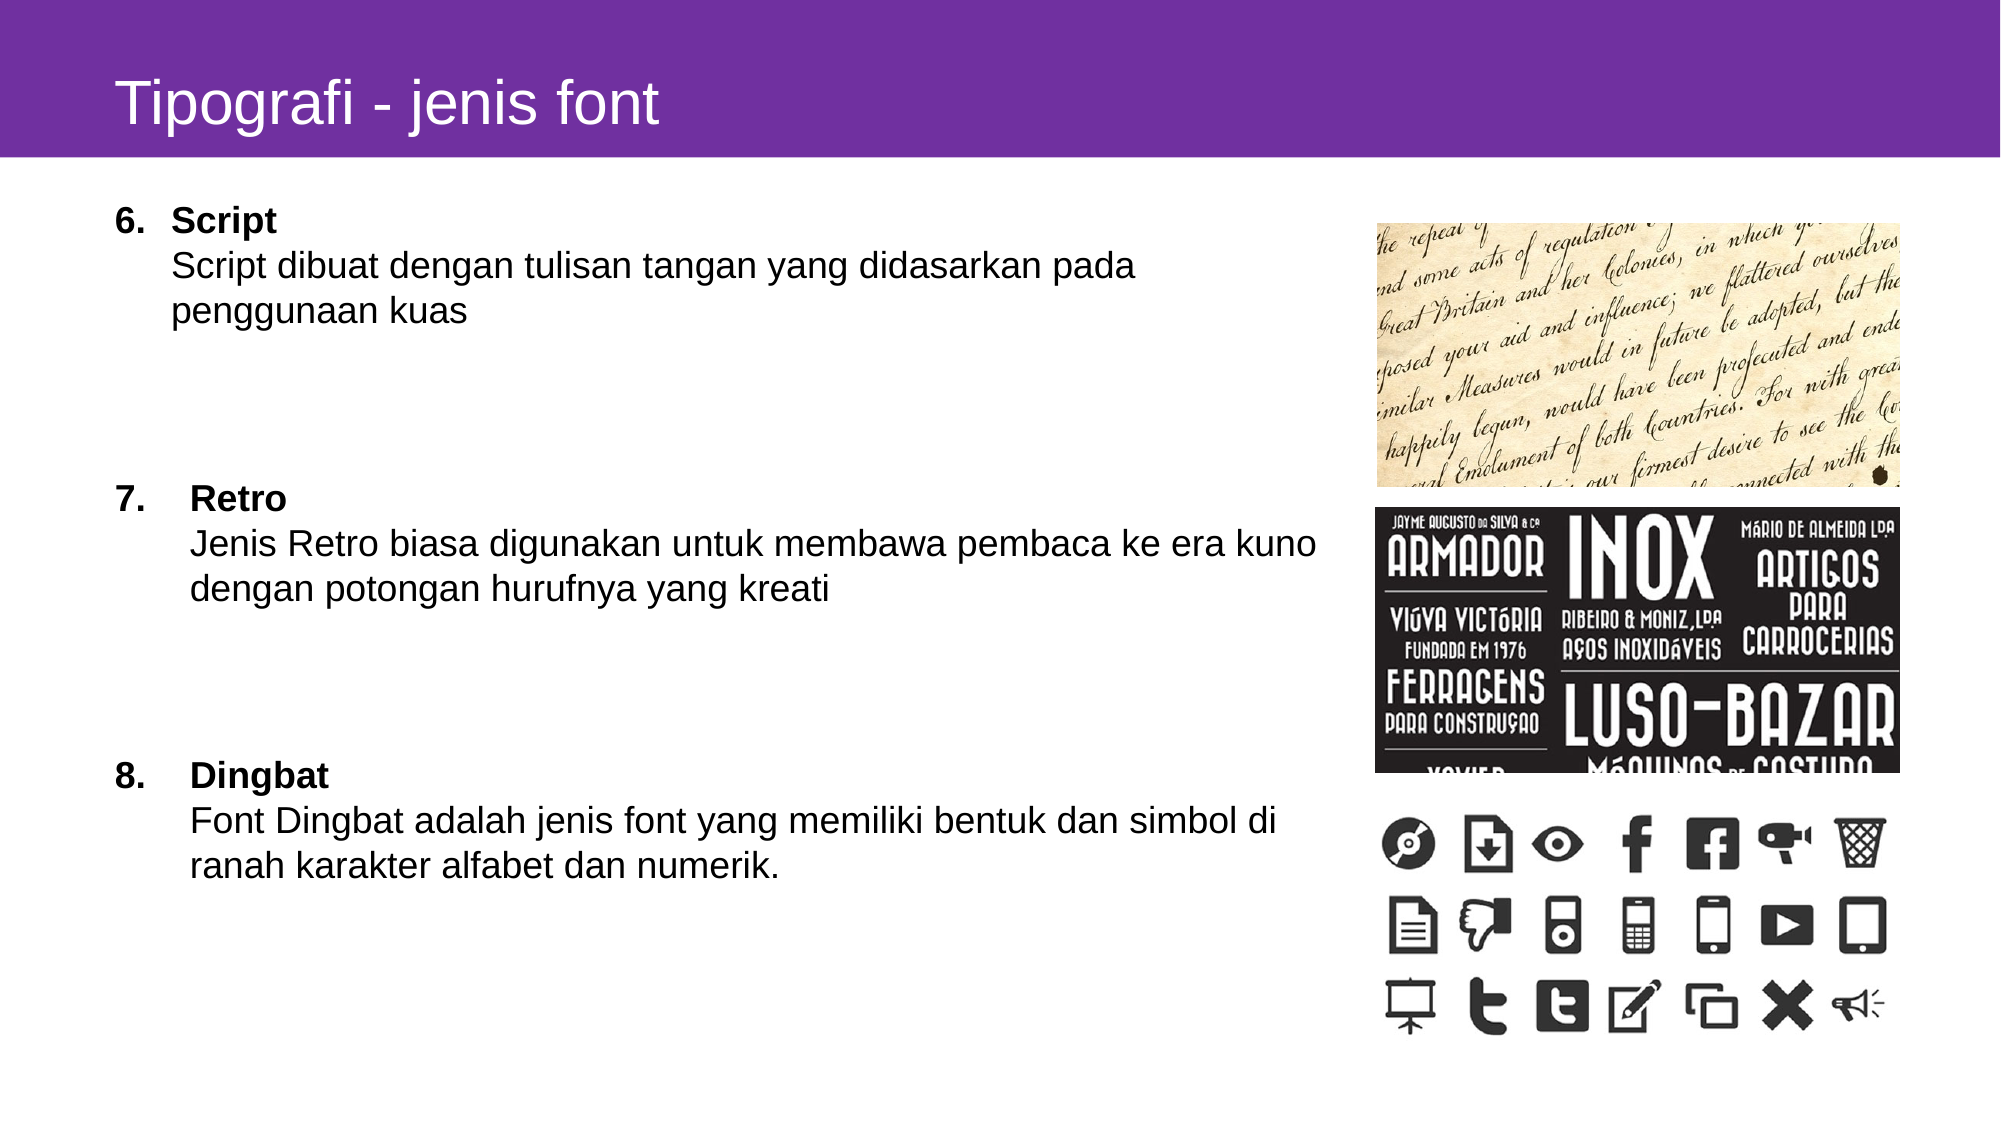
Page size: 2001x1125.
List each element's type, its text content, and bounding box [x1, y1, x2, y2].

picture [1377, 223, 1900, 488]
picture [1375, 793, 1900, 1059]
picture [1375, 507, 1900, 773]
title Tipografi - jenis font [99, 44, 1901, 155]
list Script Script dibuat dengan tulisan tangan yang didasarkan pada penggunaan kuas Retro Jenis Retro biasa digunakan untuk membawa pembaca ke era kuno dengan potongan hurufnya yang kreati Dingbat Font Dingbat adalah jenis font yang memiliki bentuk dan simbol di ranah karakter alfabet dan numerik. [99, 188, 1361, 1006]
